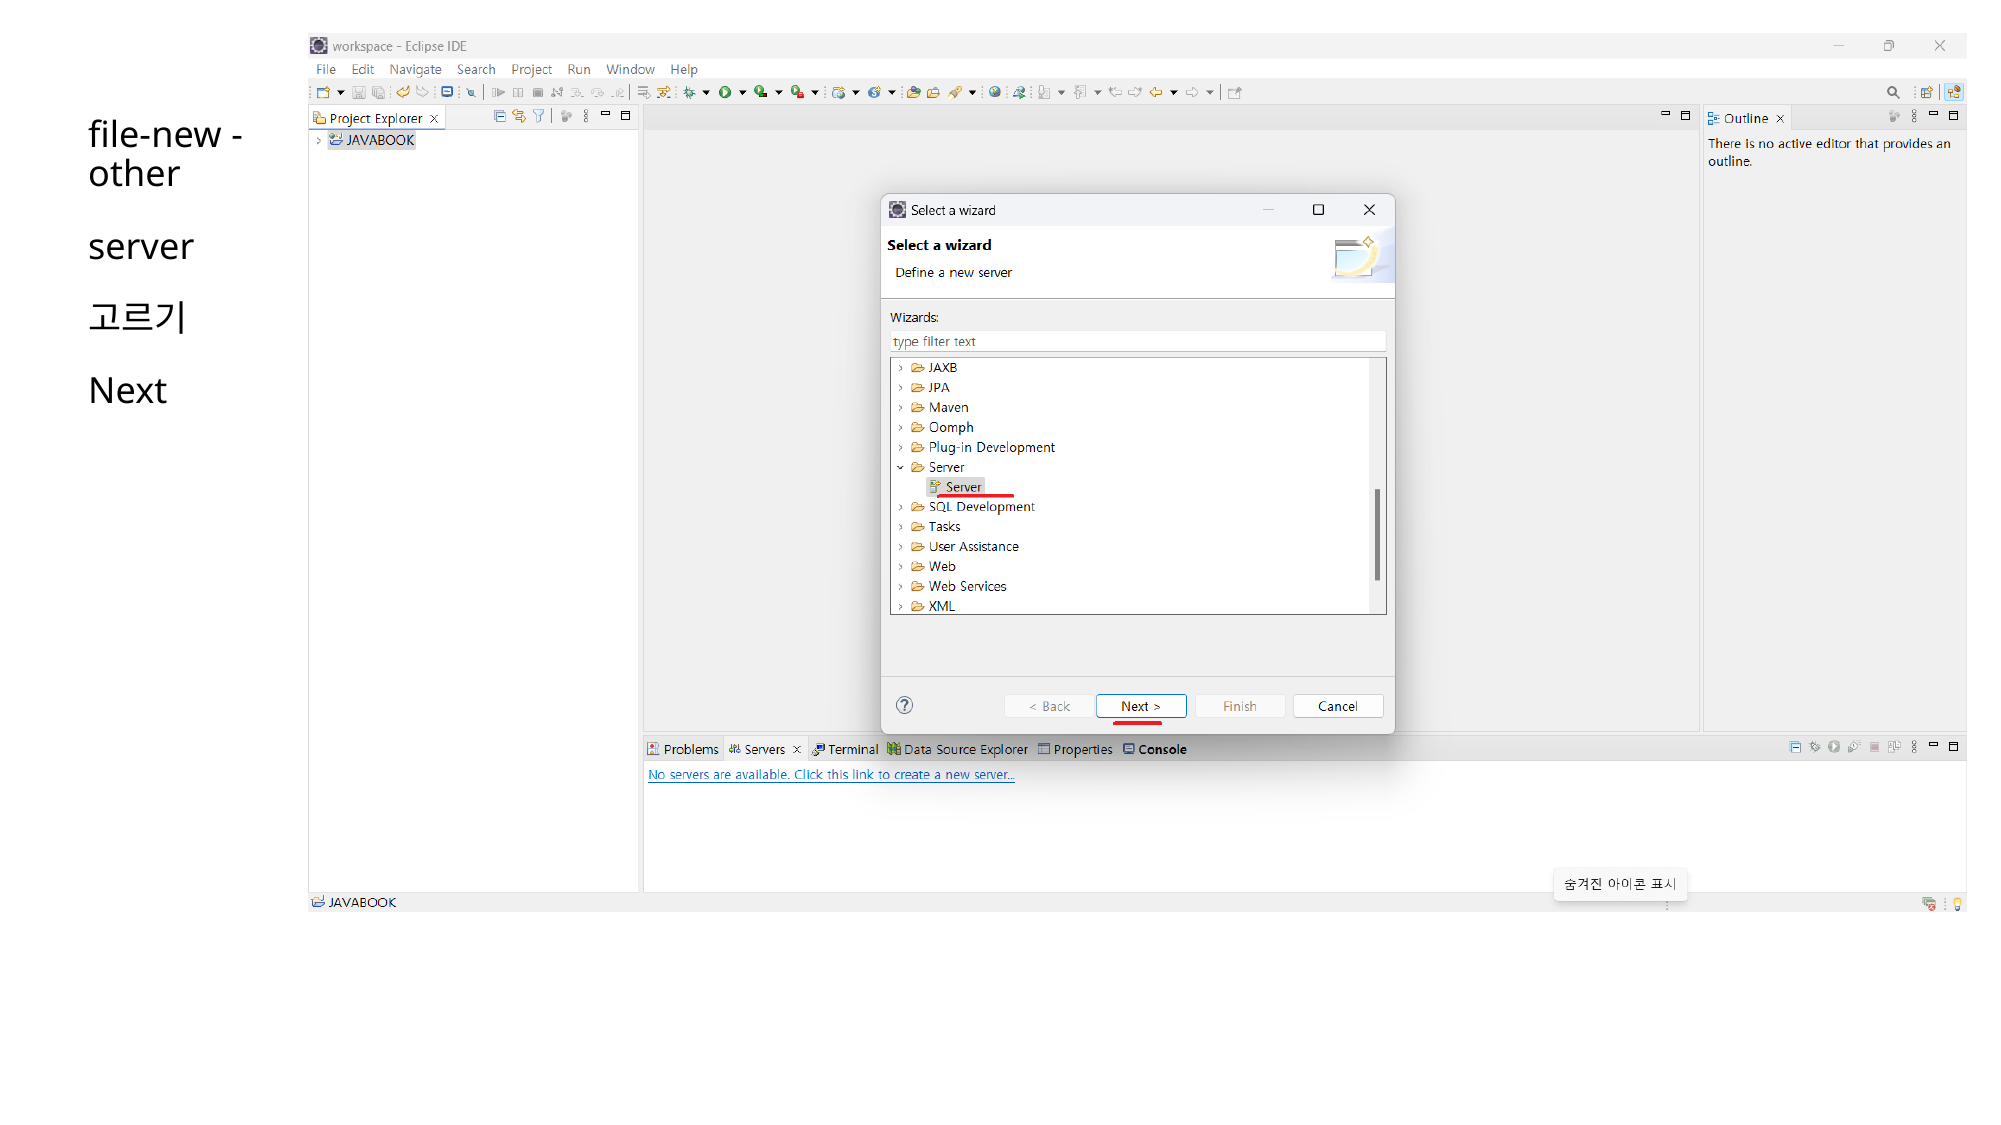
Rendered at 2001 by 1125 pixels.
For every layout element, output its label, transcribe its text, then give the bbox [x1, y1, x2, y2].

picture [307, 33, 1967, 912]
list file-new - other server 고르기 Next [68, 96, 275, 1000]
